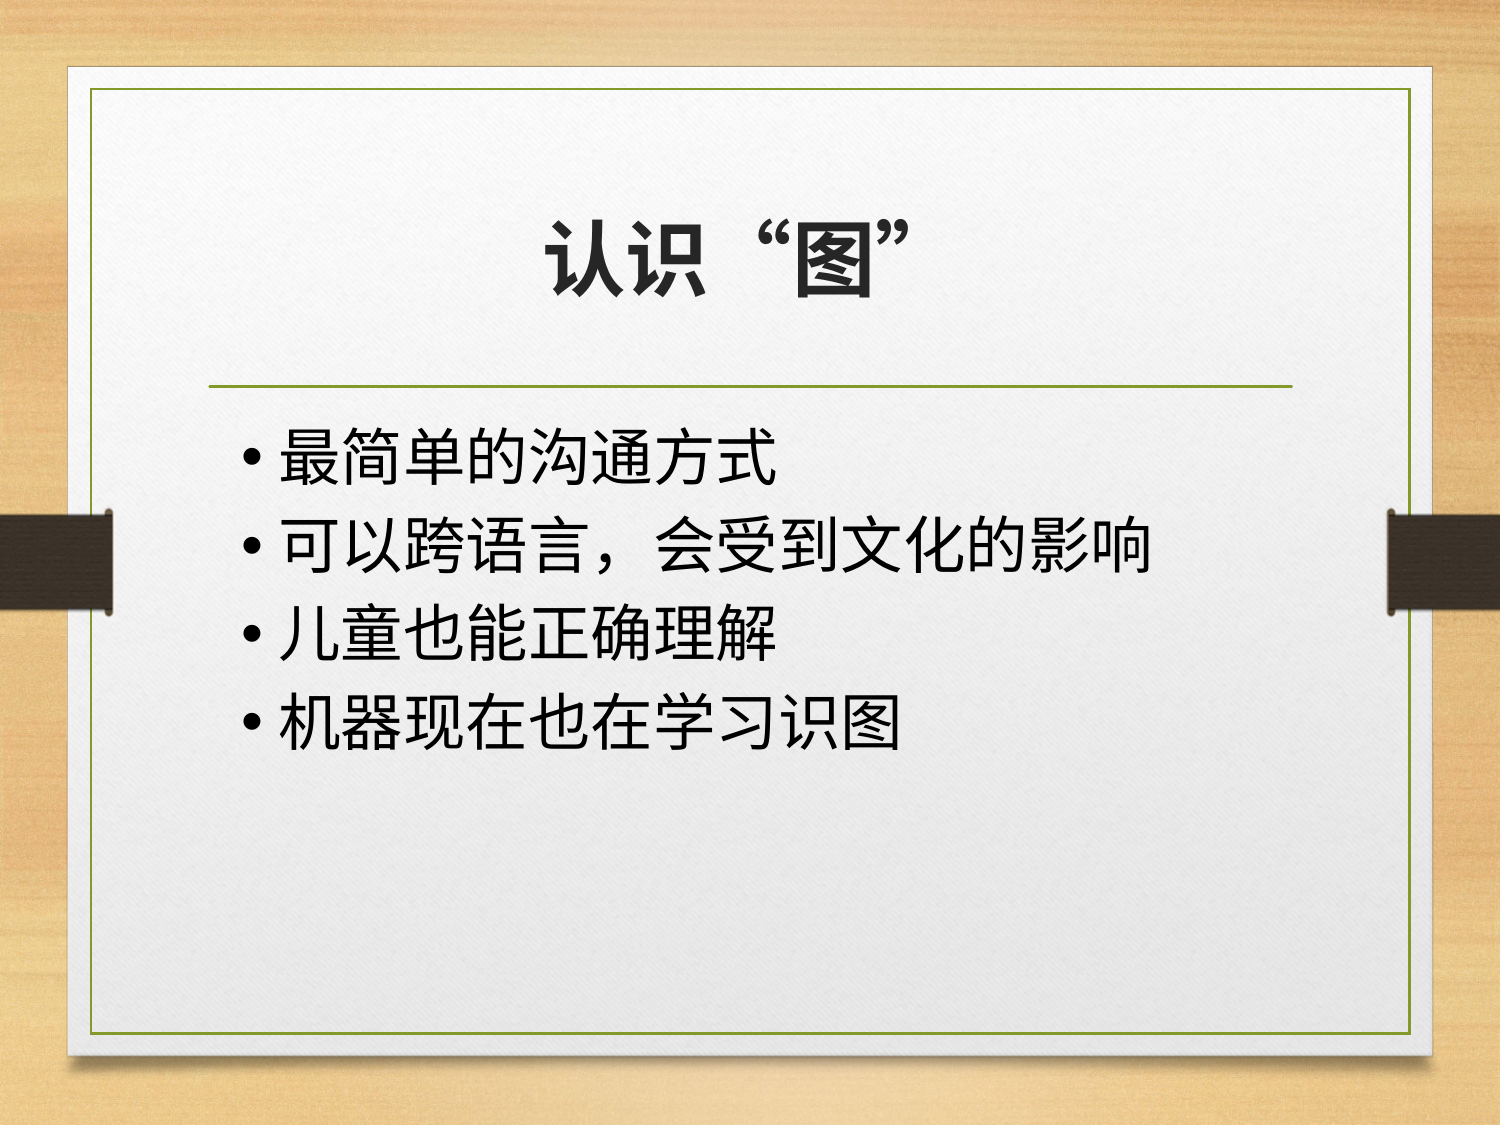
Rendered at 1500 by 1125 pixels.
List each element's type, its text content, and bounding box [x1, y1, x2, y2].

title 认识“图” [192, 150, 1309, 364]
picture [0, 0, 1500, 1125]
text_box 最简单的沟通方式 可以跨语言，会受到文化的影响 儿童也能正确理解 机器现在也在学习识图 [229, 420, 1312, 932]
